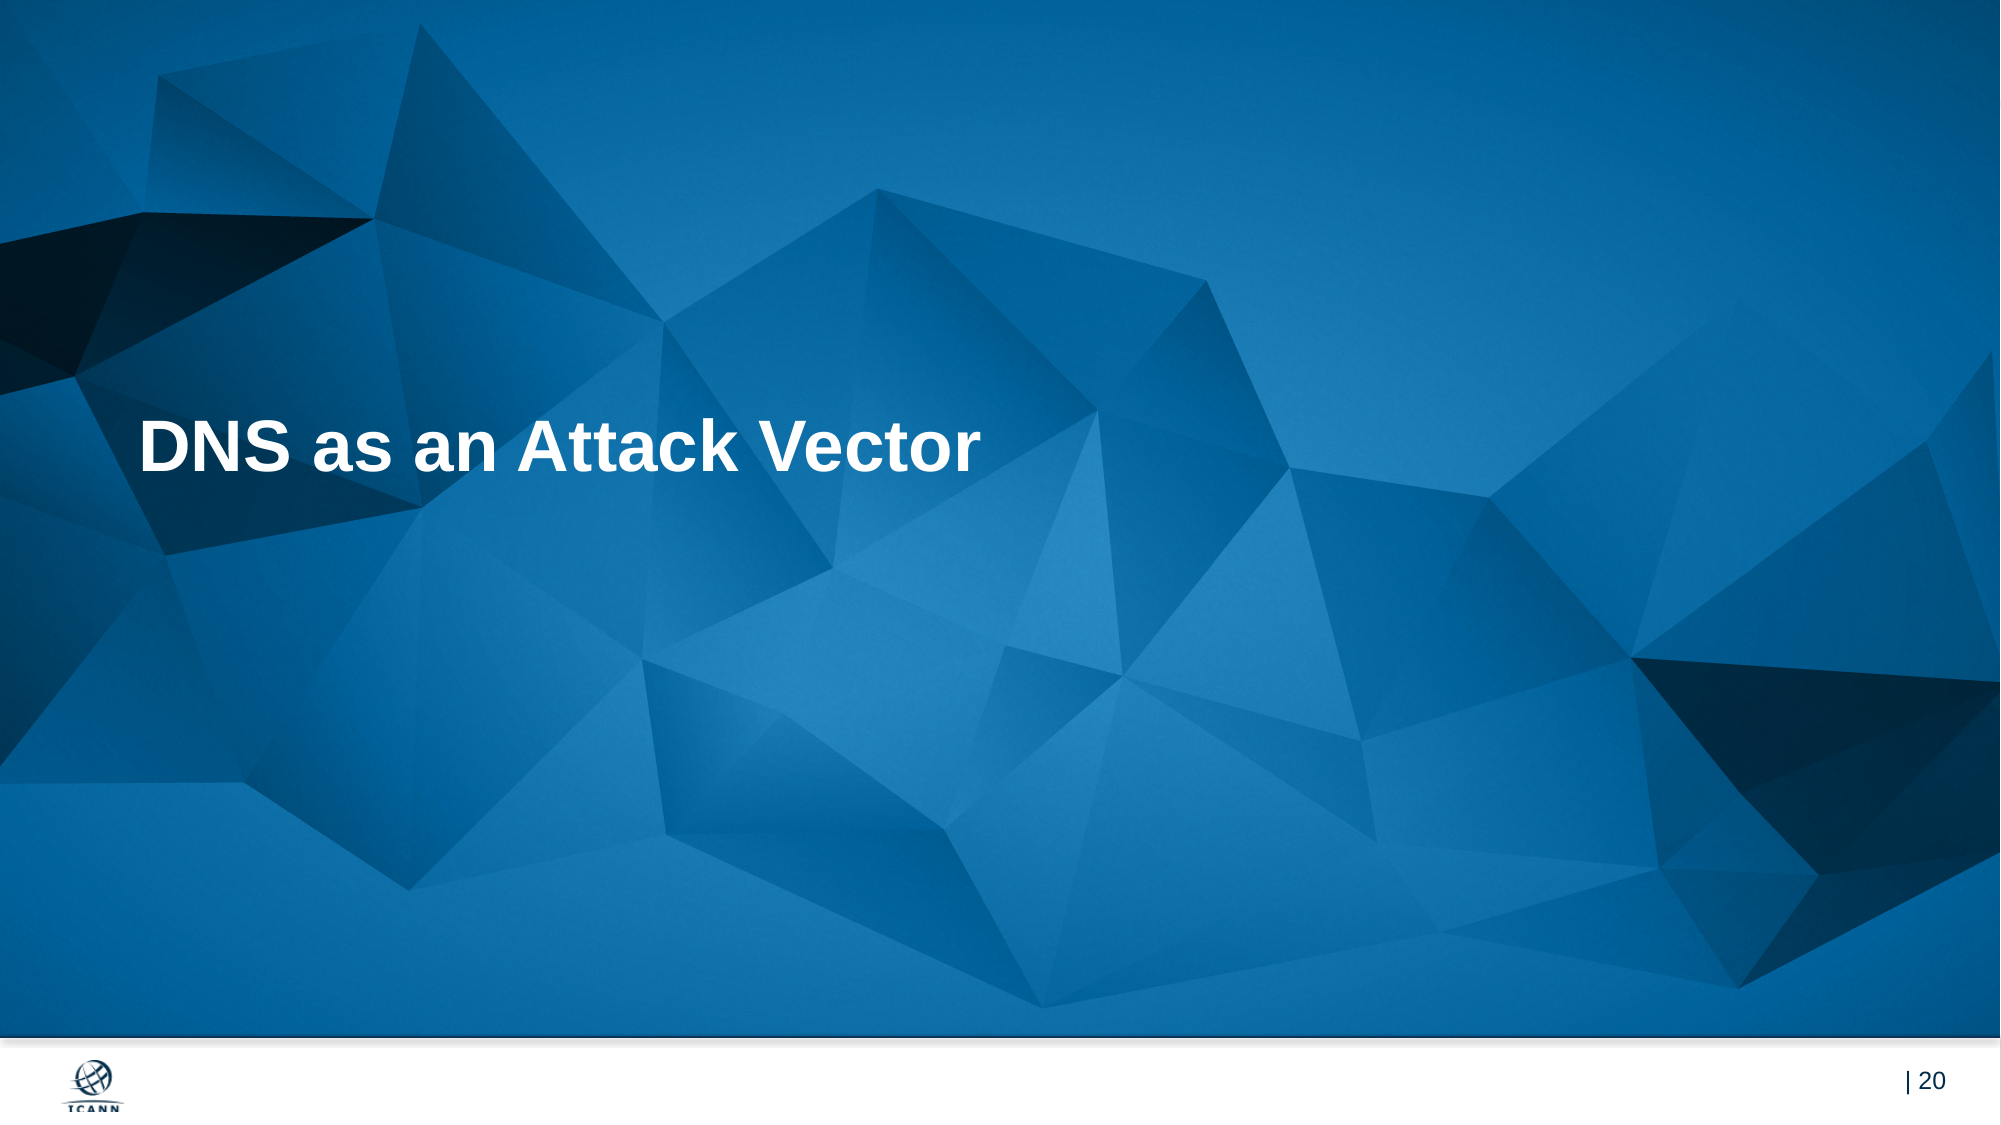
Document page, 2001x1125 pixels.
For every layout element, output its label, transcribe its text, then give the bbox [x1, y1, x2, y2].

title DNS as an Attack Vector [123, 214, 1492, 494]
picture [0, 0, 2000, 1036]
